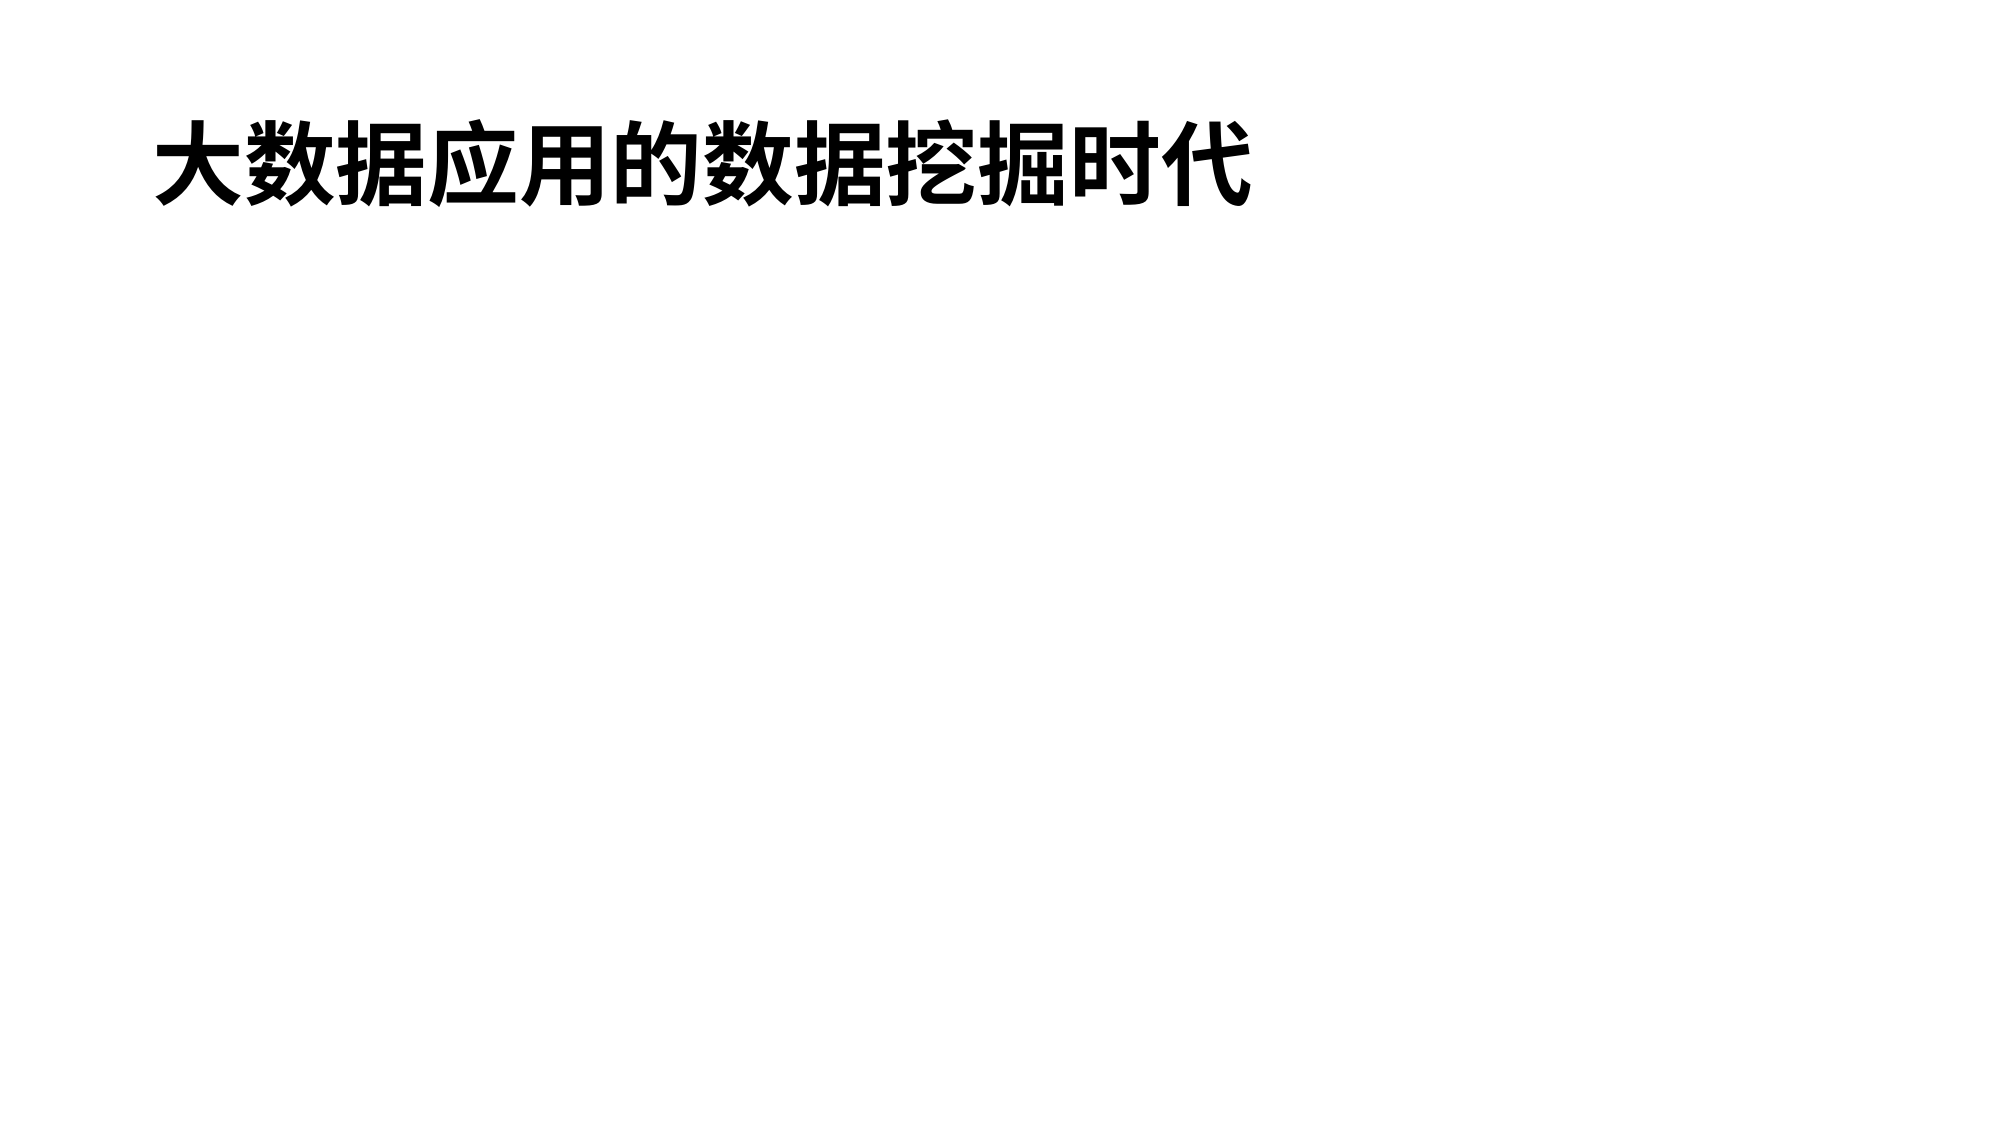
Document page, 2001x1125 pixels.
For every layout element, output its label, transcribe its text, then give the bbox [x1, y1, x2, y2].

title 大数据应用的数据挖掘时代 [137, 59, 1863, 278]
